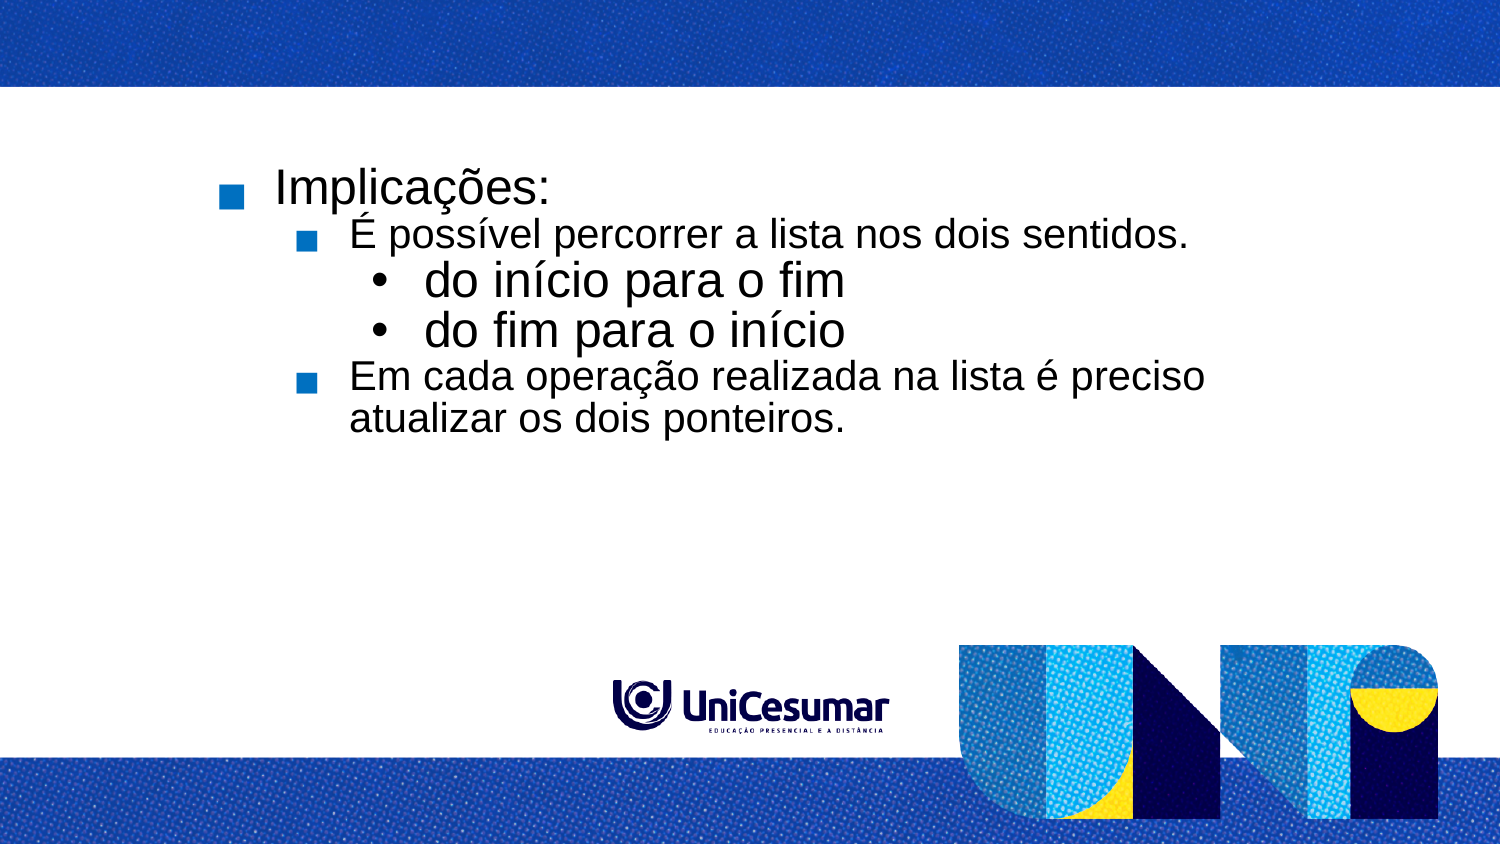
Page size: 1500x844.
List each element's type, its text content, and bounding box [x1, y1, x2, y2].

picture [0, 0, 1500, 844]
list Implicações: É possível percorrer a lista nos dois sentidos. do início para o fim do fim para o início Em cada operação realizada na lista é preciso atualizar os dois ponteiros. [184, 157, 1309, 612]
